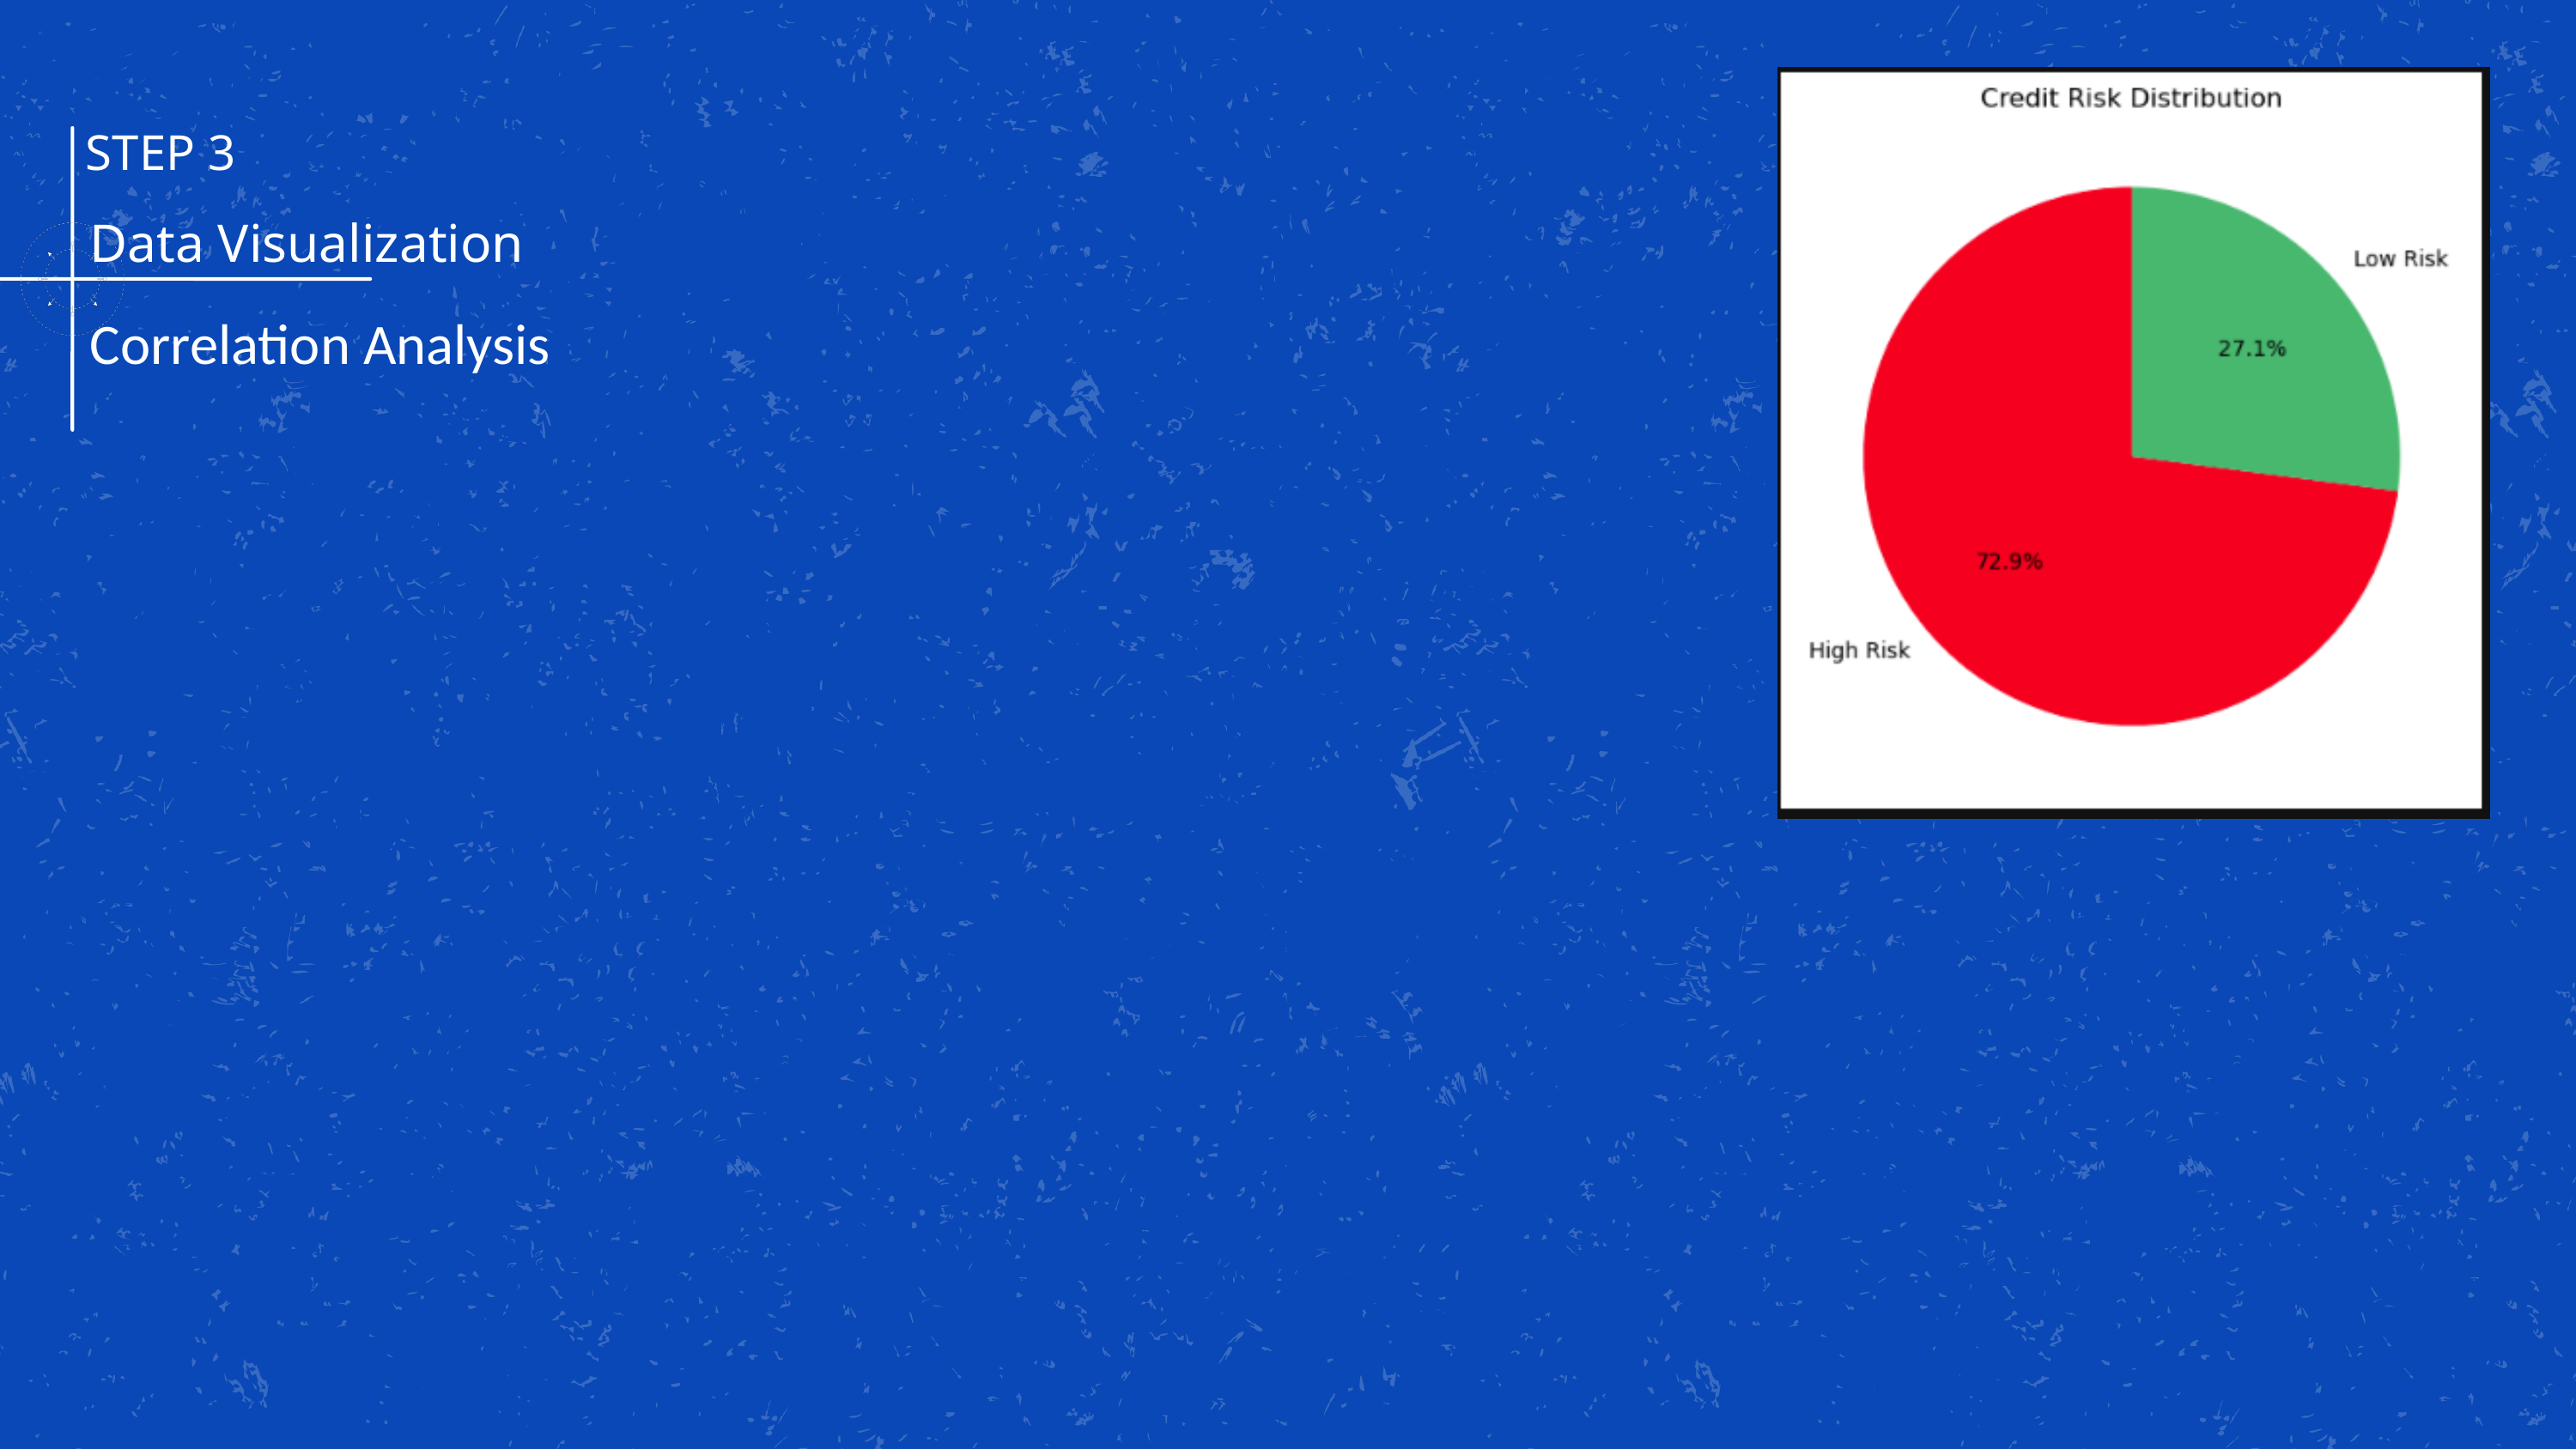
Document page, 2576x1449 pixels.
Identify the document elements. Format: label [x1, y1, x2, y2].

text_box [0, 0, 2576, 1449]
picture [1777, 67, 2491, 819]
text_box [0, 114, 371, 444]
text_box [85, 112, 799, 270]
